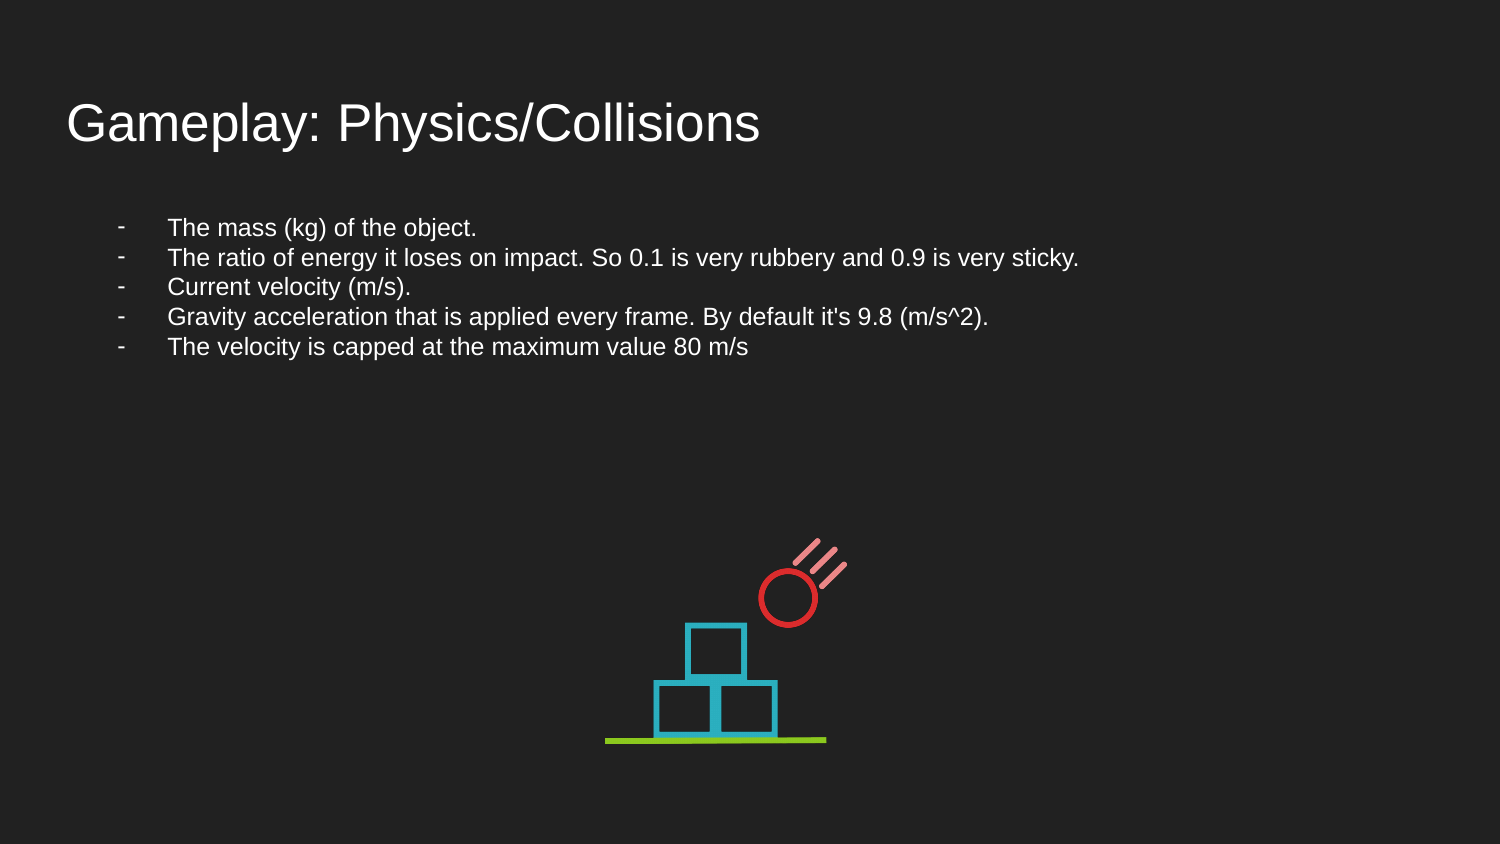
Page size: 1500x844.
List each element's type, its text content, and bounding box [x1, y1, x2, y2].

picture [605, 537, 847, 745]
text_box The mass (kg) of the object. The ratio of energy it loses on impact. So 0.1 is very rubbery and 0.9 is very sticky. Current velocity (m/s). Gravity acceleration that is applied every frame. By default it's 9.8 (m/s^2). The velocity is capped at the maximum value 80 m/s [77, 196, 1423, 376]
title Gameplay: Physics/Collisions [51, 72, 1449, 167]
